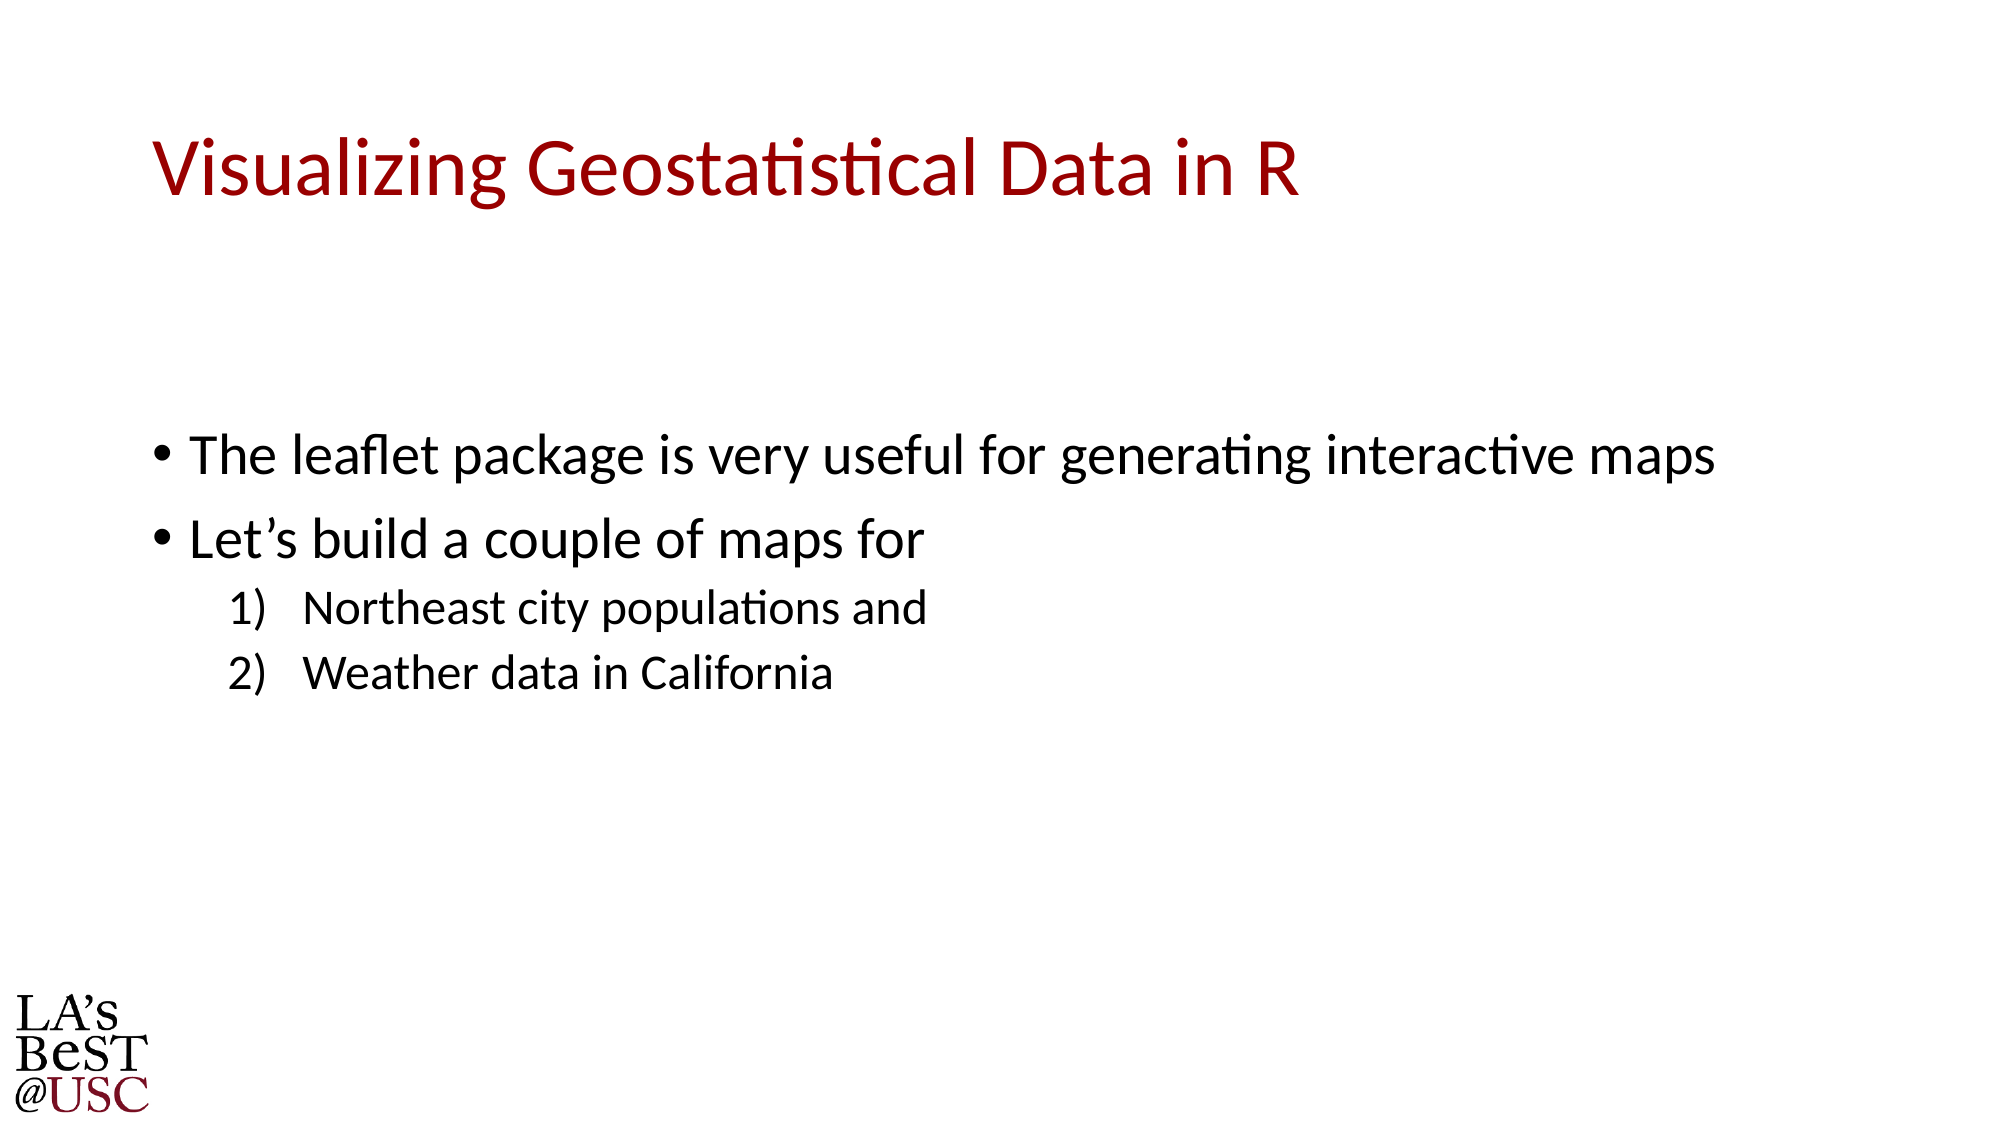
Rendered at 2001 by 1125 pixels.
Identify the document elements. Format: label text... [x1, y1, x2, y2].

list The leaflet package is very useful for generating interactive maps Let’s build a couple of maps for Northeast city populations and Weather data in California [137, 417, 1863, 1014]
picture [12, 988, 154, 1118]
title Visualizing Geostatistical Data in R [137, 59, 1863, 278]
